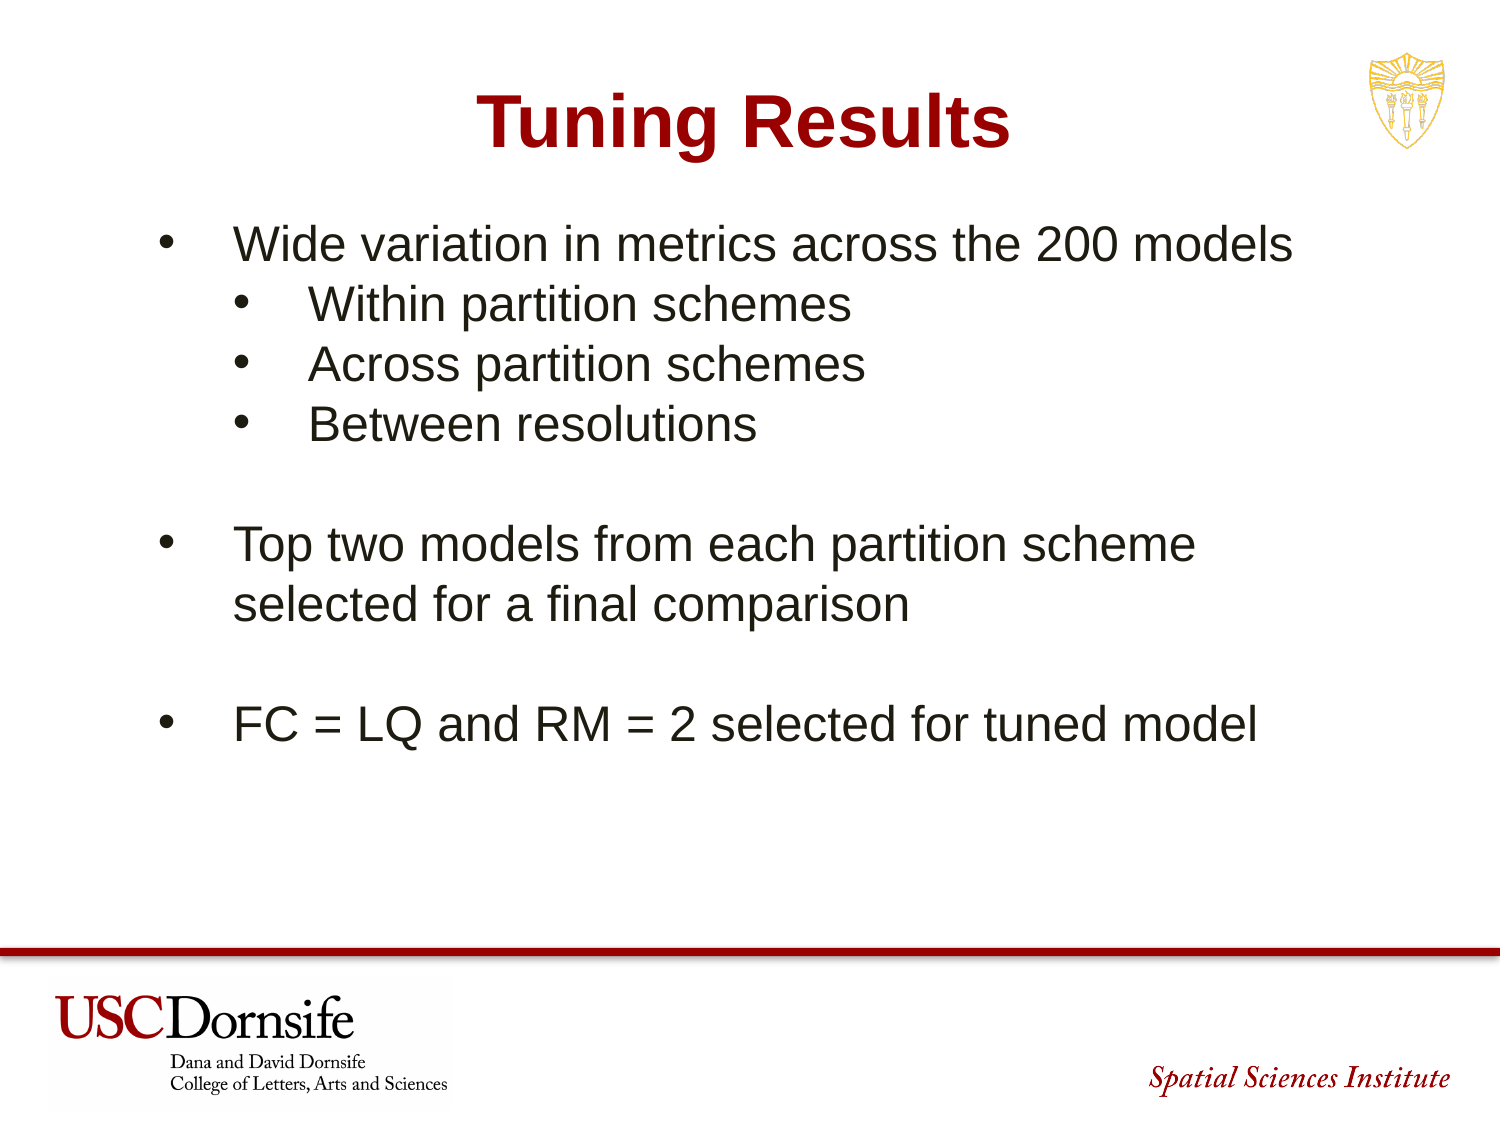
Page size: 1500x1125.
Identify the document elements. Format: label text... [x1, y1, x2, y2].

text_box Wide variation in metrics across the 200 models Within partition schemes Across partition schemes Between resolutions Top two models from each partition scheme selected for a final comparison FC = LQ and RM = 2 selected for tuned model [143, 203, 1357, 759]
picture [1147, 1060, 1450, 1110]
text_box Tuning Results [132, 65, 1357, 171]
picture [46, 975, 453, 1110]
